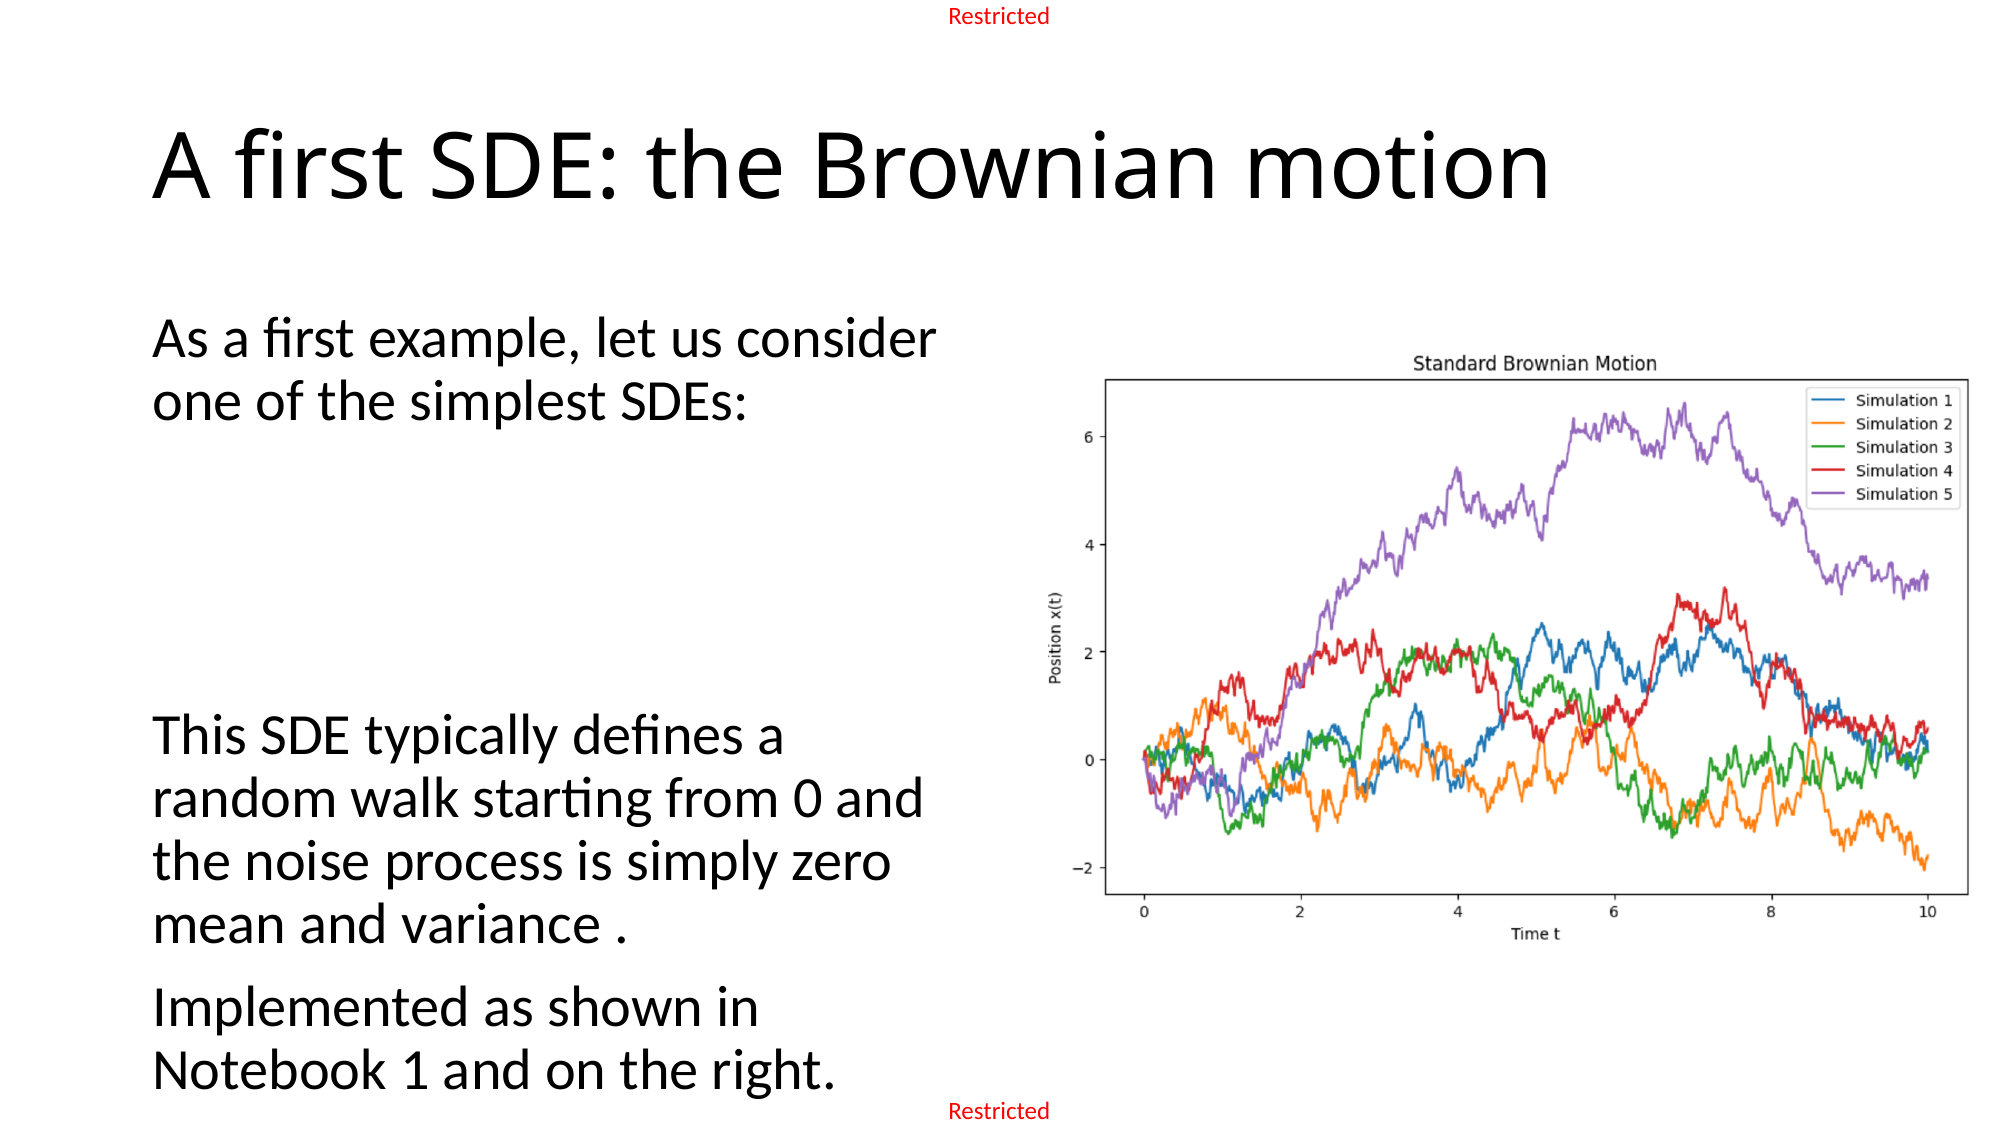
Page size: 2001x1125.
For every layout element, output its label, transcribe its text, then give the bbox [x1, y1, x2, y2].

title A first SDE: the Brownian motion [137, 59, 1863, 278]
picture [1037, 353, 1983, 948]
